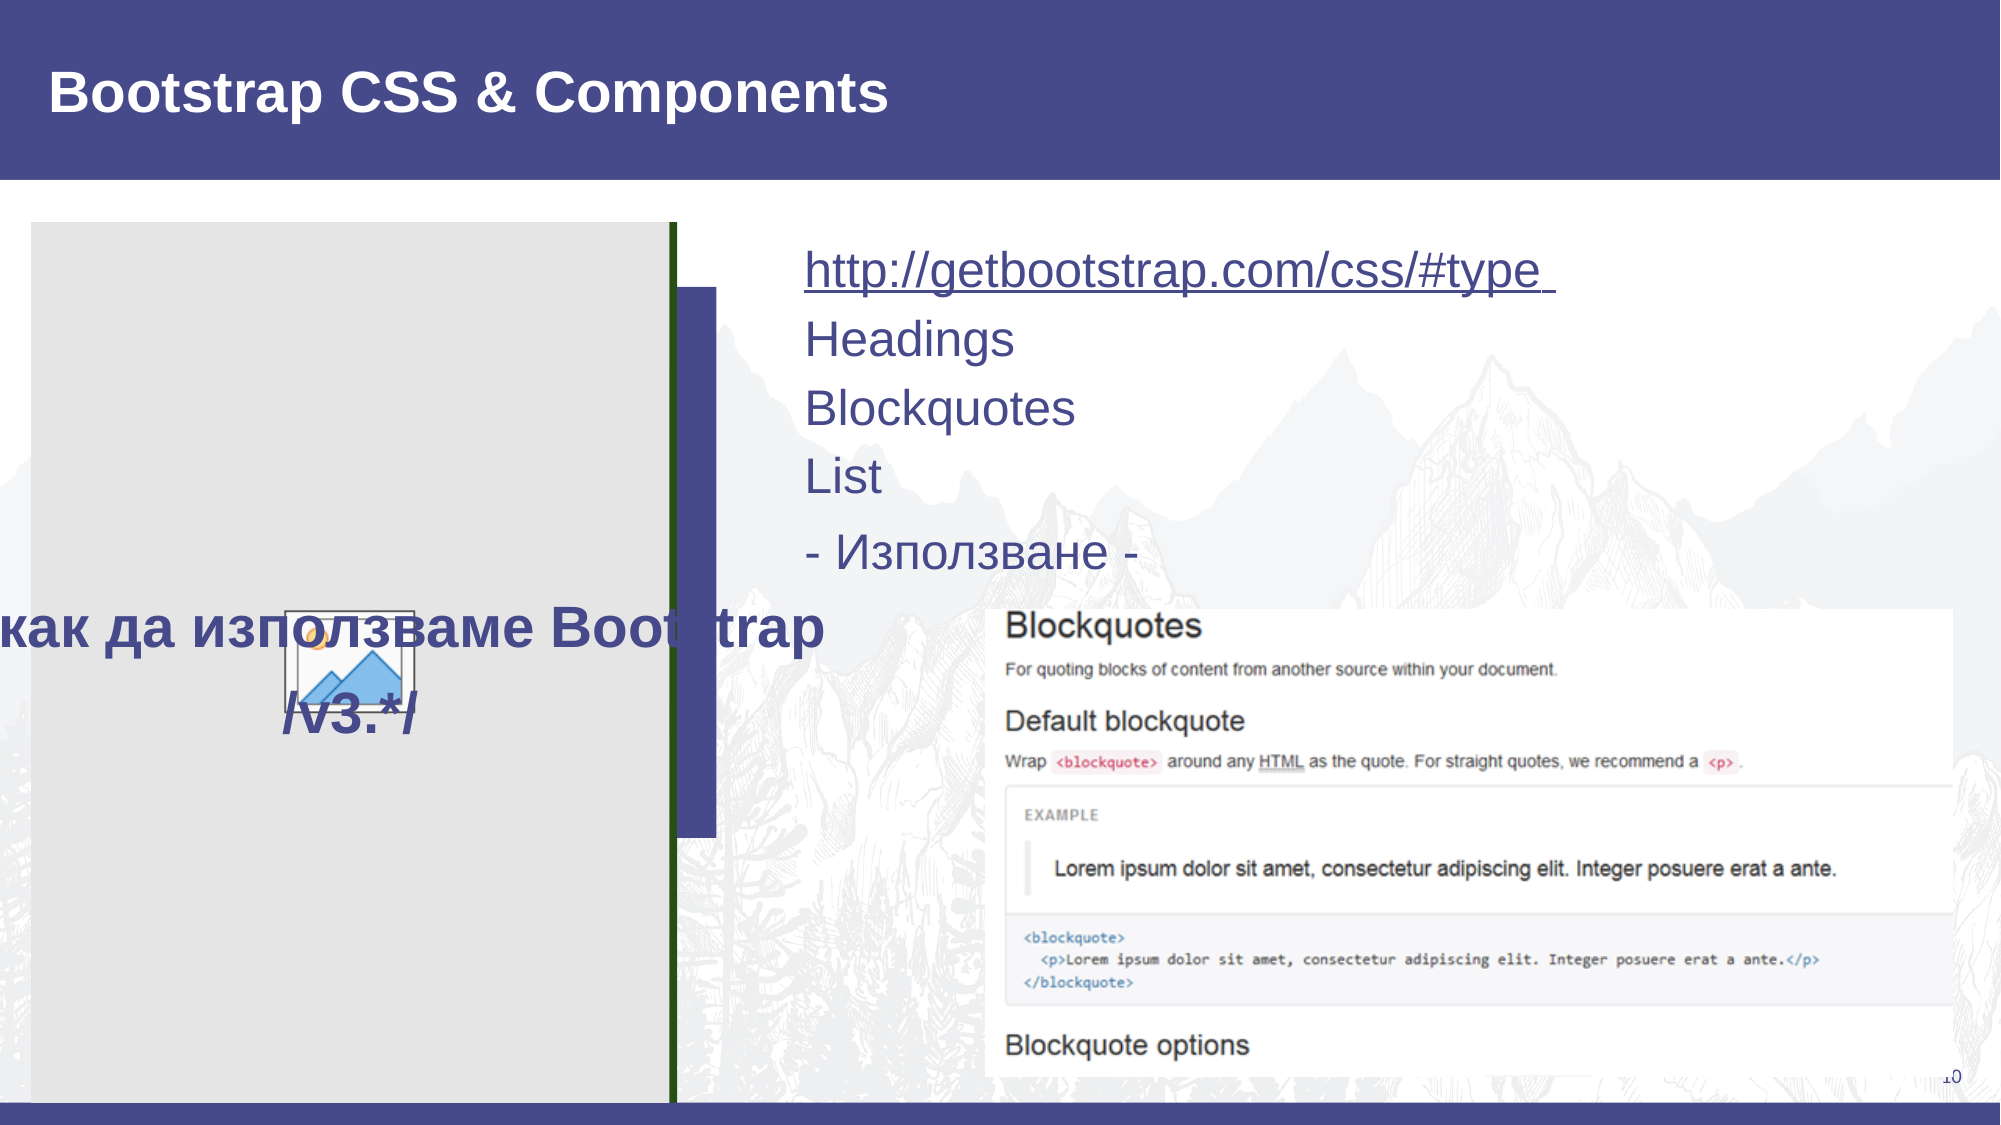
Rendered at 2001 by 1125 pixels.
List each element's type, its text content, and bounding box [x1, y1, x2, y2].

title Bootstrap CSS & Components [31, 16, 1591, 162]
list http://getbootstrap.com/css/#type Headings Blockquotes List - Използване - [786, 222, 1968, 1047]
slide_number 10 [1897, 1049, 1968, 1101]
picture [985, 609, 1953, 1077]
picture [30, 222, 670, 1103]
